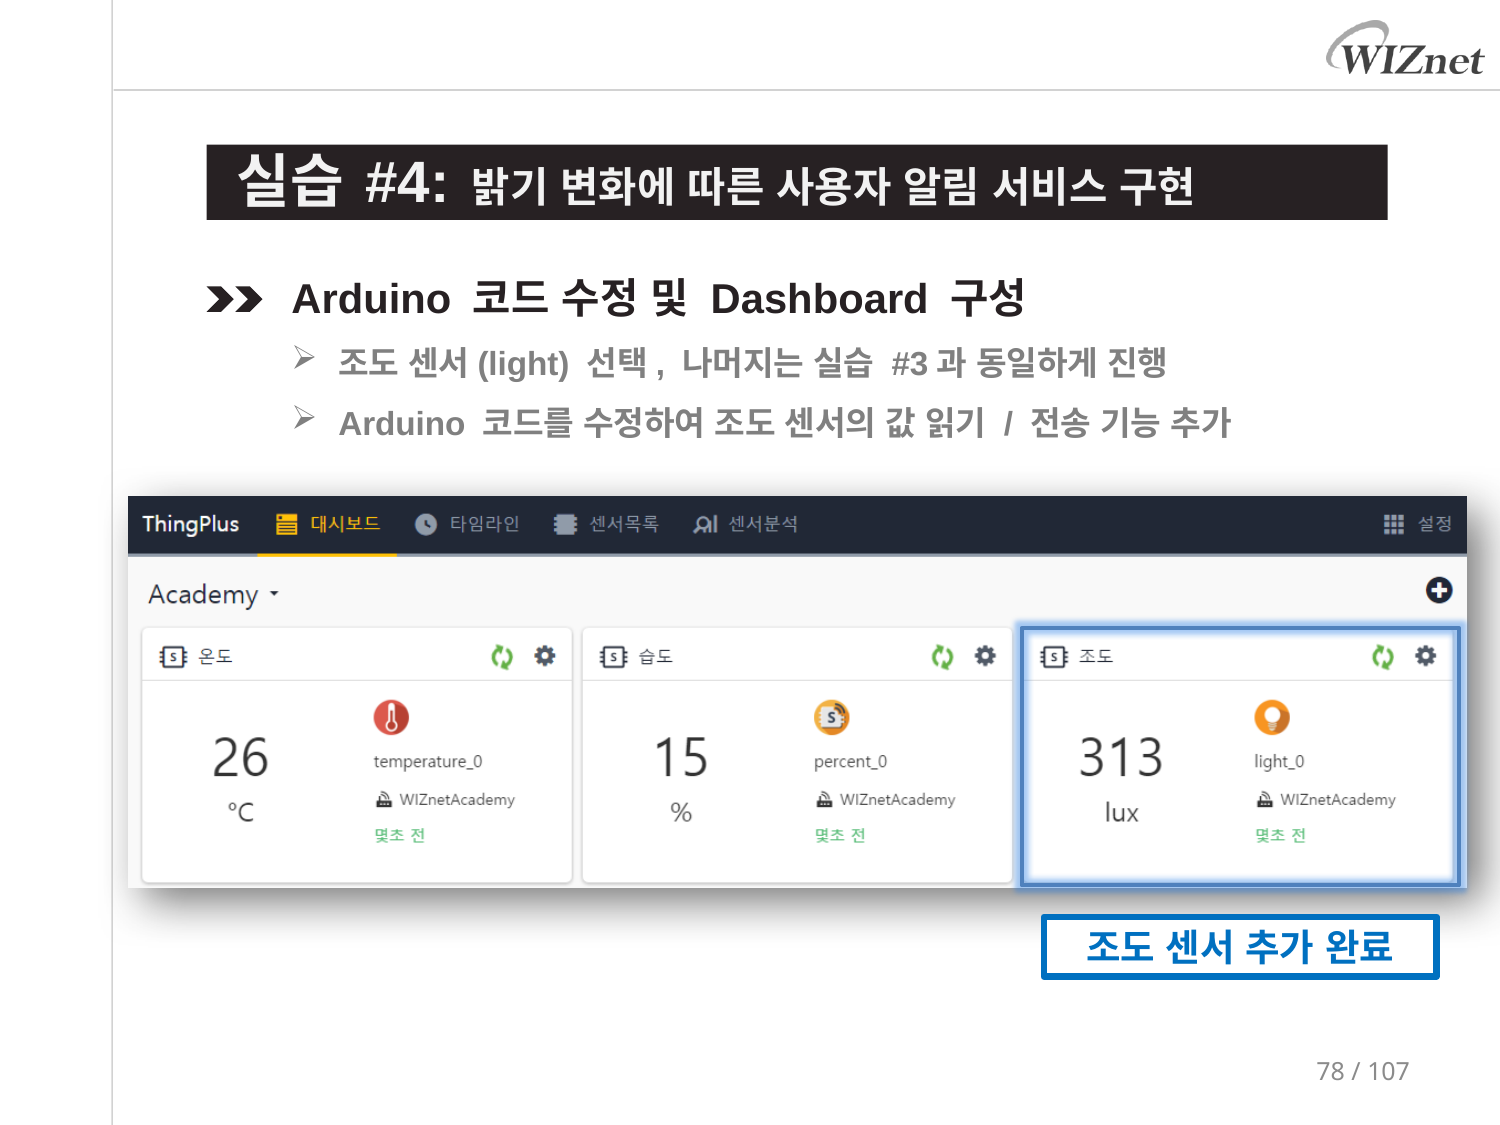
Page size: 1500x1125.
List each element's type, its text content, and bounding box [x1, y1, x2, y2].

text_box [206, 264, 1426, 452]
picture [127, 495, 1467, 888]
text_box 실습 #4: 밝기 변화에 따른 사용자 알림 서비스 구현 [194, 137, 1447, 222]
picture [1326, 20, 1485, 74]
slide_number 78 / 107 [1074, 1042, 1425, 1103]
text_box 조도 센서 추가 완료 [1043, 916, 1437, 977]
